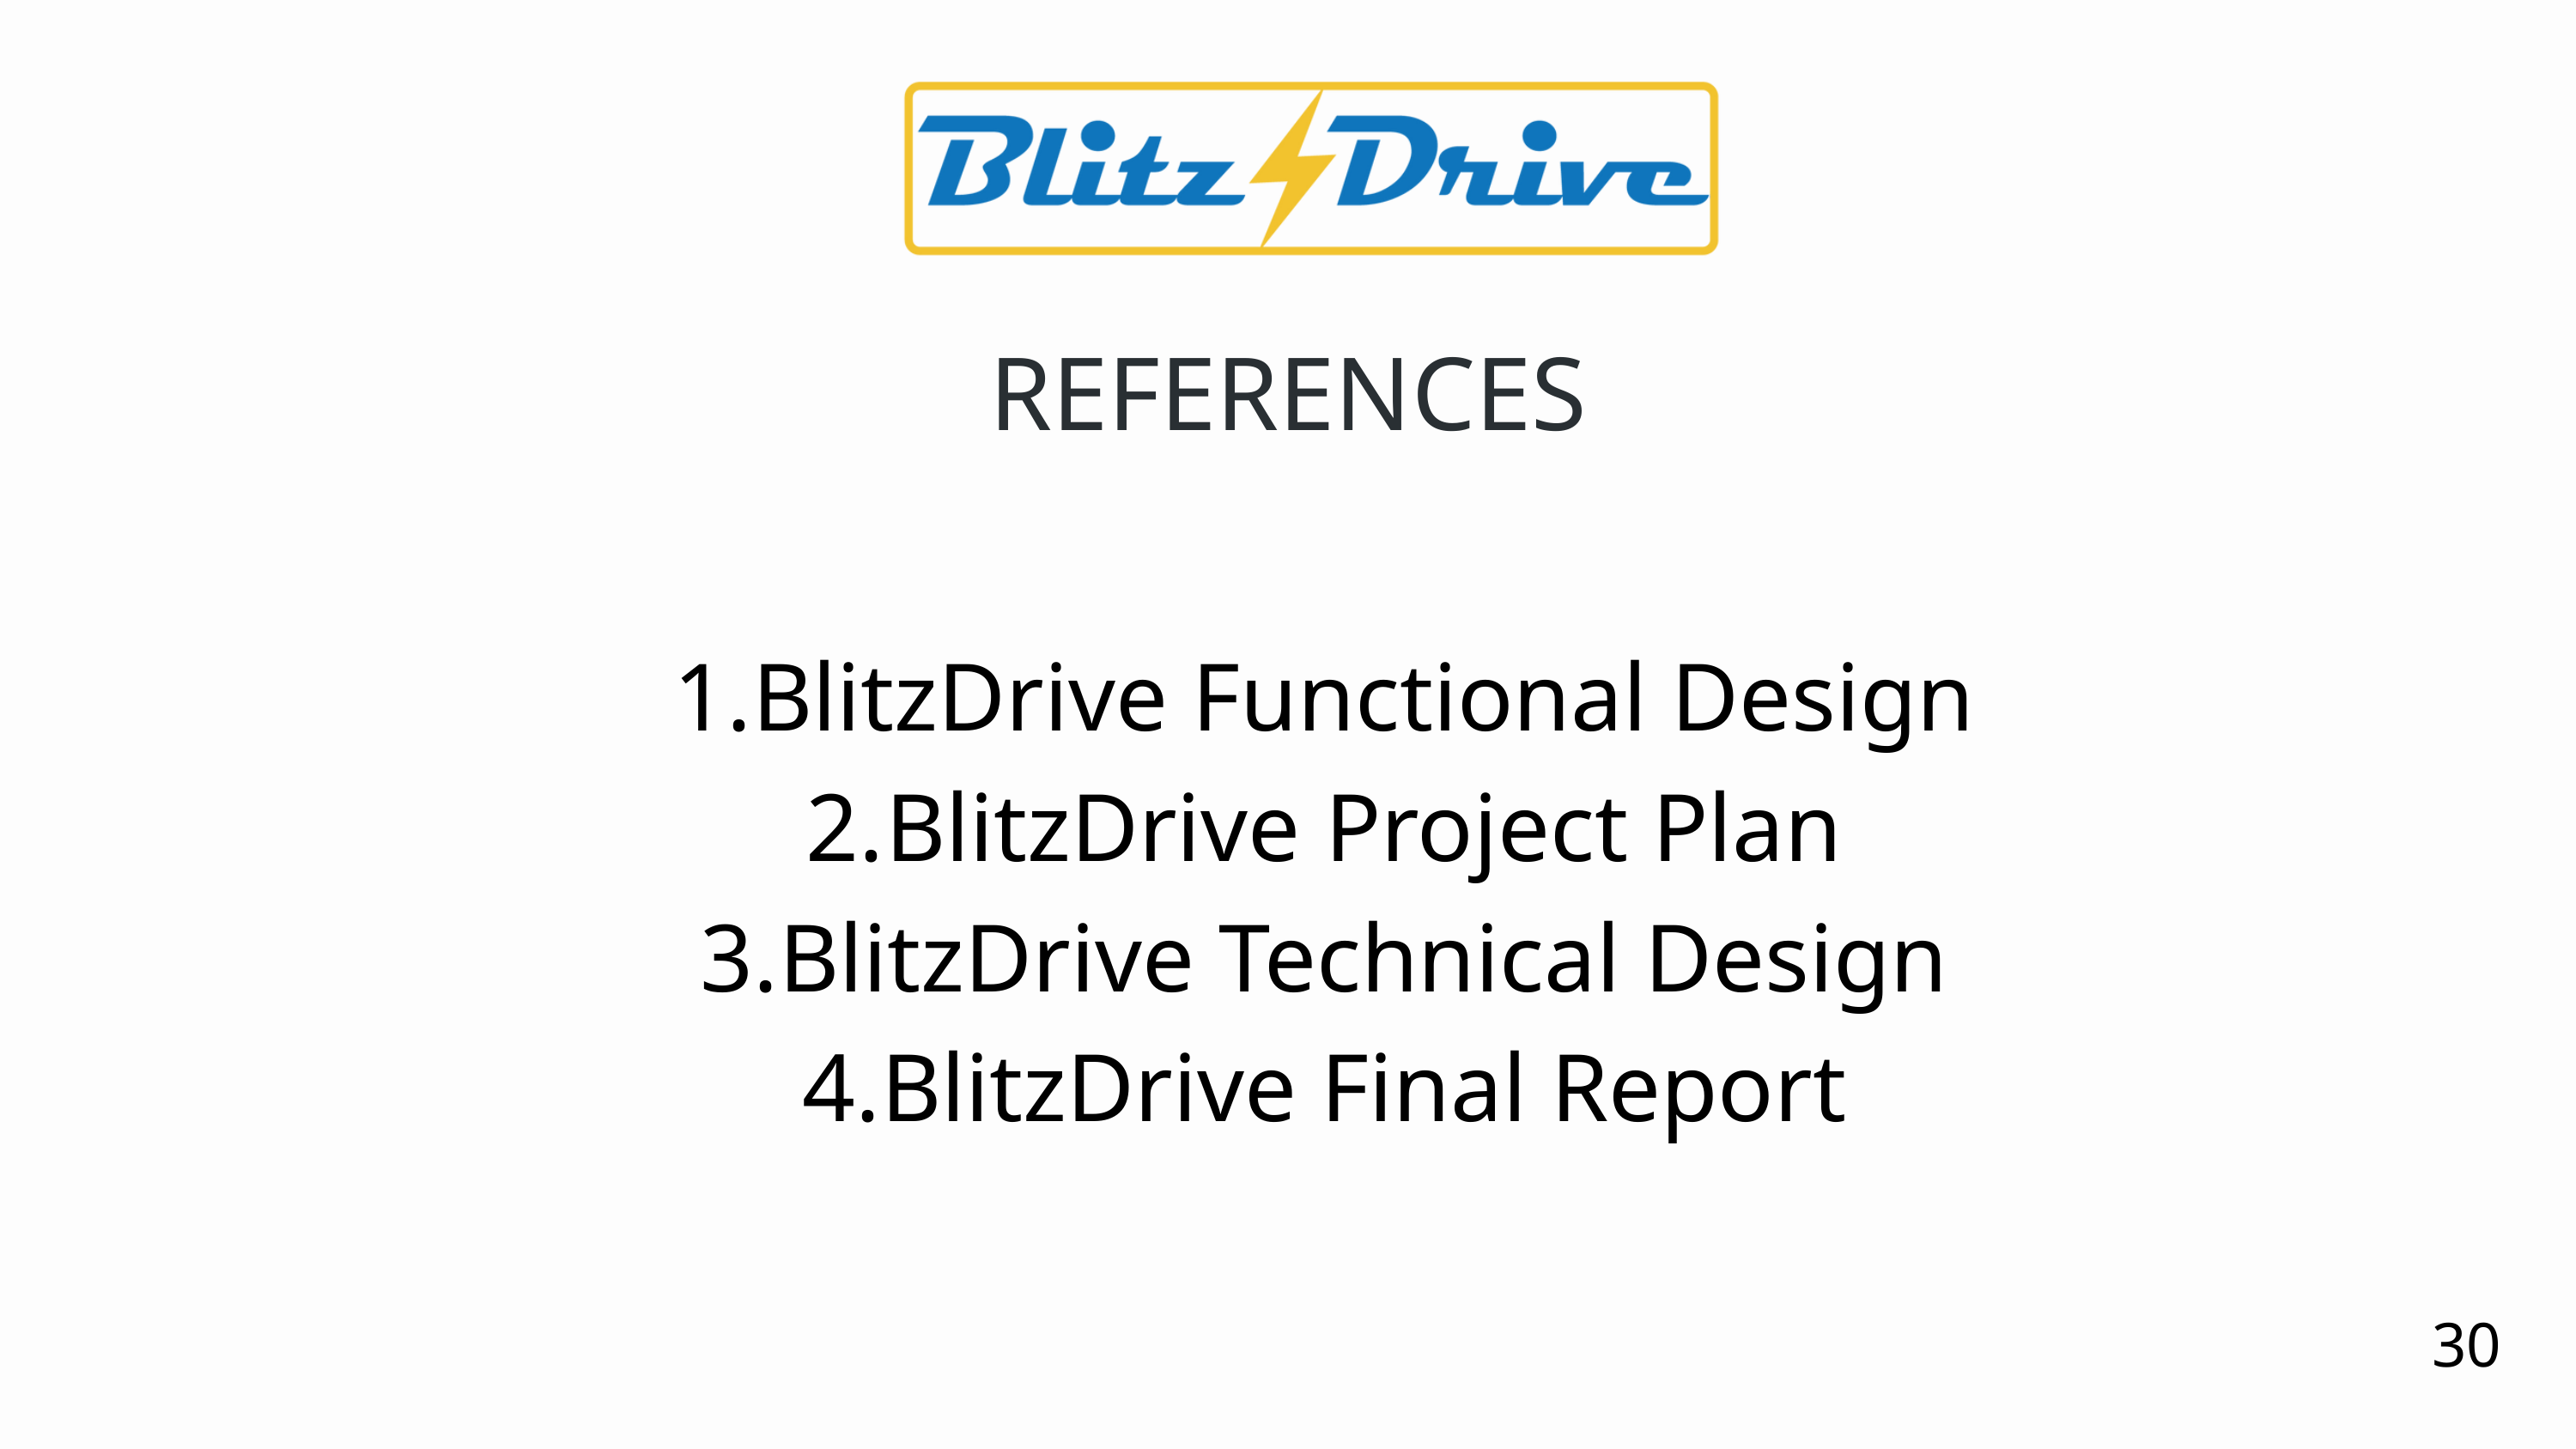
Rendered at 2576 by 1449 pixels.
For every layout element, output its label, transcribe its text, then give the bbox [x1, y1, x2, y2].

text_box BlitzDrive Functional Design BlitzDrive Project Plan BlitzDrive Technical Design BlitzDrive Final Report [138, 619, 2432, 1141]
text_box REFERENCES [694, 322, 1882, 452]
text_box [514, 0, 2198, 619]
text_box 30 [2427, 1294, 2506, 1379]
